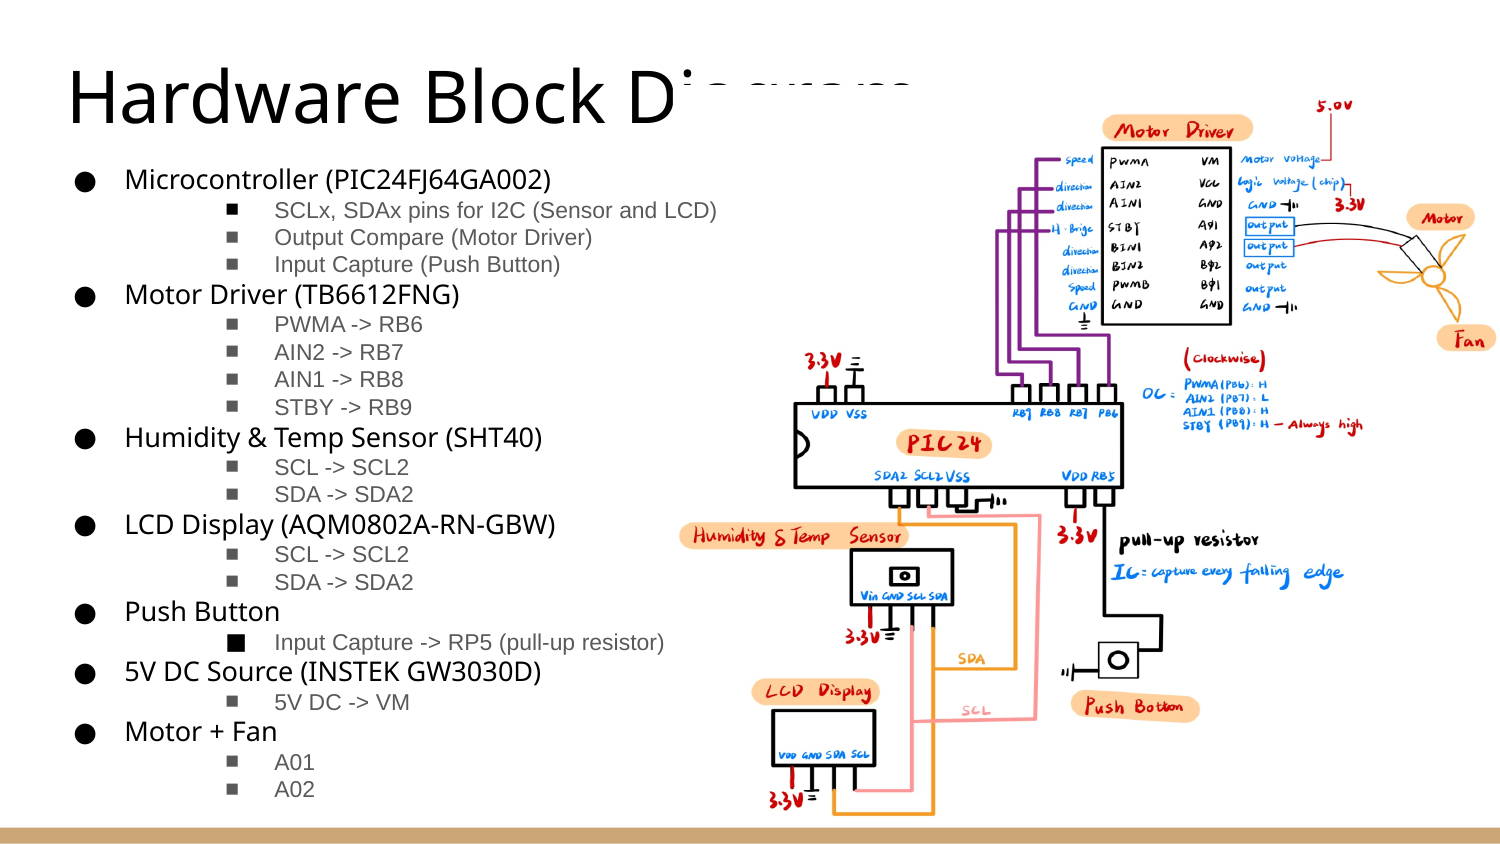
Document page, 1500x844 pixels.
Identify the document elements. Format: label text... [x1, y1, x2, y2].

title Hardware Block Diagram [51, 26, 1449, 147]
picture [672, 40, 1500, 844]
text_box Microcontroller (PIC24FJ64GA002) SCLx, SDAx pins for I2C (Sensor and LCD) Output Compare (Motor Driver) Input Capture (Push Button) Motor Driver (TB6612FNG) PWMA -> RB6 AIN2 -> RB7 AIN1 -> RB8 STBY -> RB9 Humidity & Temp Sensor (SHT40) SCL -> SCL2 SDA -> SDA2 LCD Display (AQM0802A-RN-GBW) SCL -> SCL2 SDA -> SDA2 Push Button Input Capture -> RP5 (pull-up resistor) 5V DC Source (INSTEK GW3030D) 5V DC -> VM Motor + Fan A01 A02 [34, 147, 711, 817]
